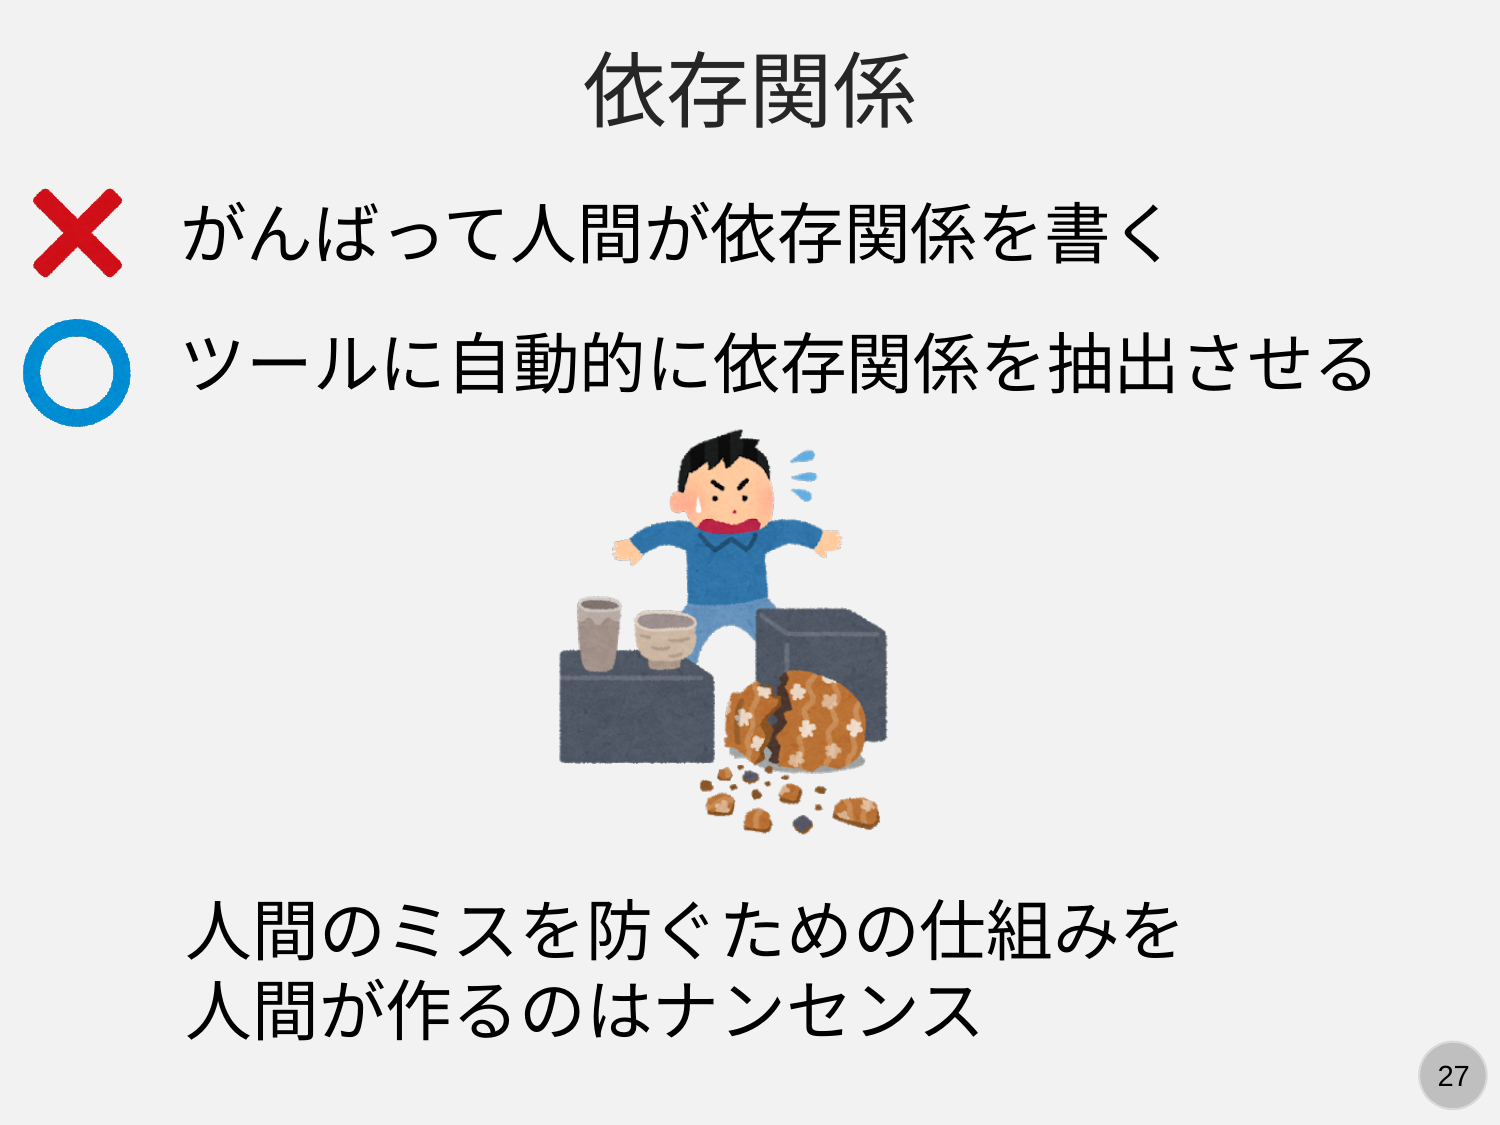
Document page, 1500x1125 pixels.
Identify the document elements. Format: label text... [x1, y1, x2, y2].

text_box がんばって人間が依存関係を書く [165, 184, 1194, 280]
text_box 人間のミスを防ぐための仕組みを 人間が作るのはナンセンス [171, 881, 1353, 1057]
picture [537, 420, 912, 846]
text_box ツールに自動的に依存関係を抽出させる [164, 314, 1396, 410]
picture [17, 314, 136, 433]
list 依存関係 [0, 31, 1500, 155]
picture [17, 172, 140, 295]
